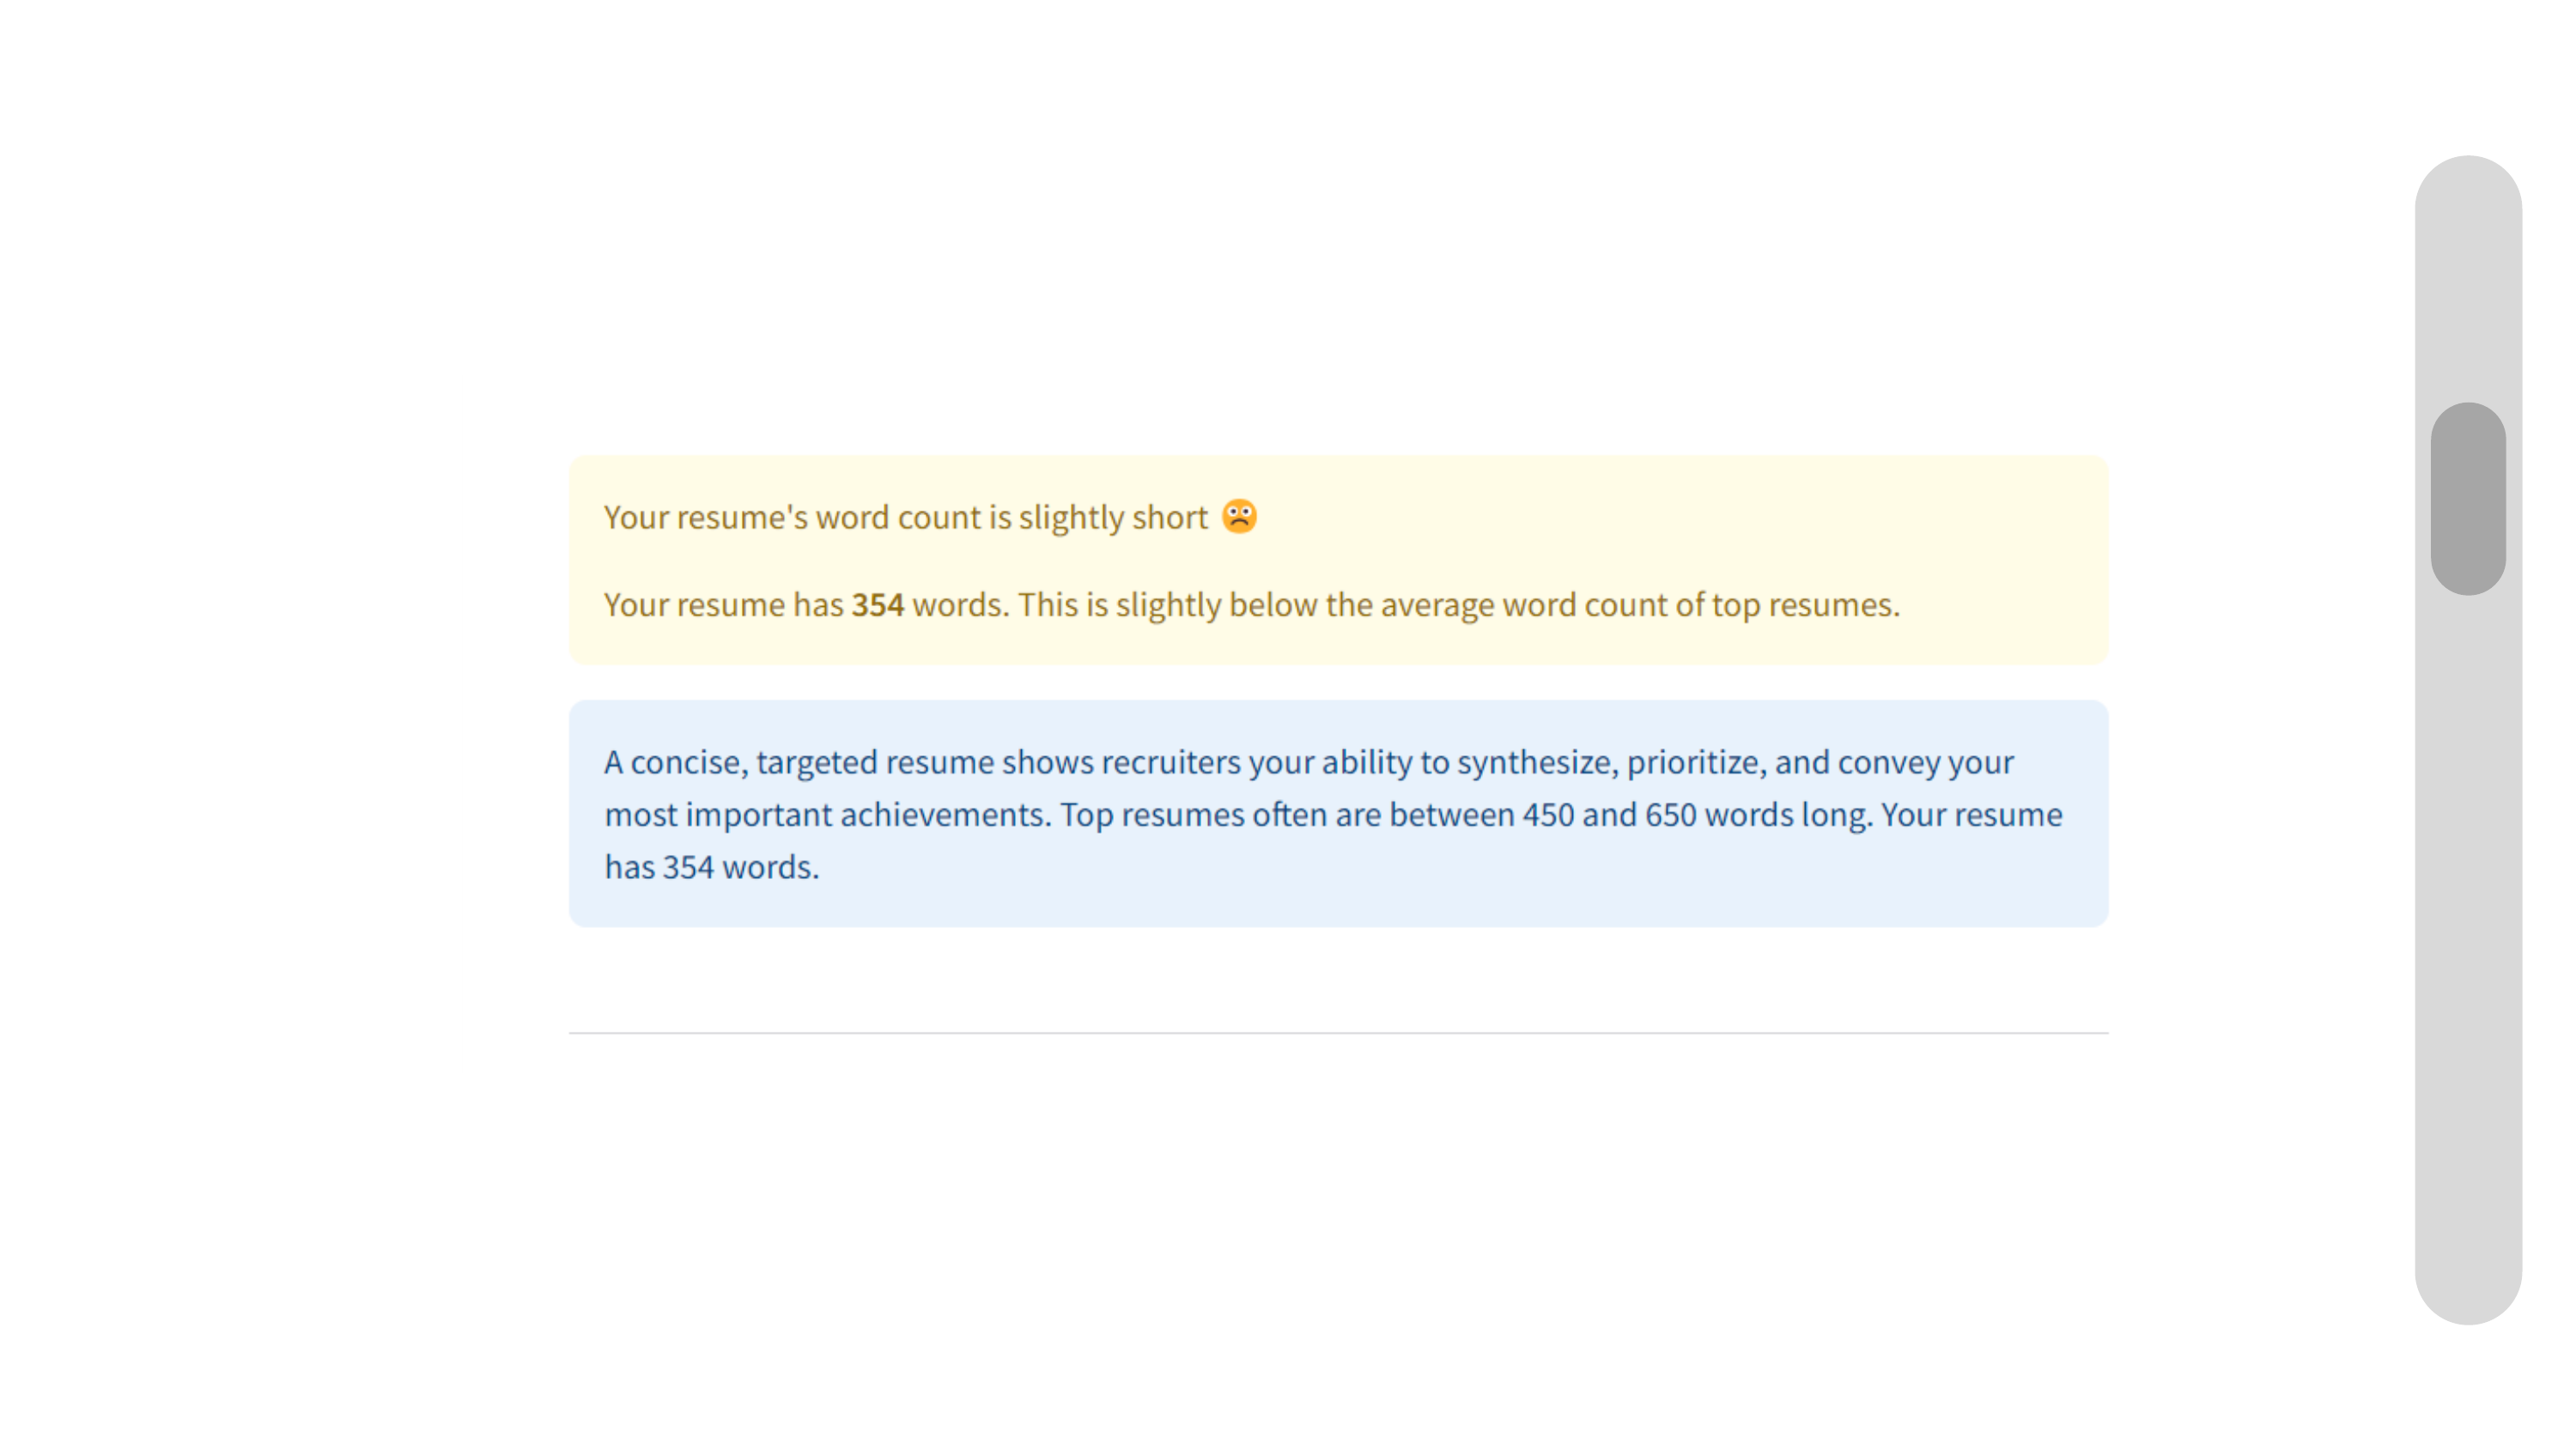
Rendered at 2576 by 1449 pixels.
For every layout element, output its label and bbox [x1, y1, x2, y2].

text_box [2429, 400, 2508, 597]
picture [461, 375, 2227, 1074]
text_box [2413, 154, 2524, 1327]
